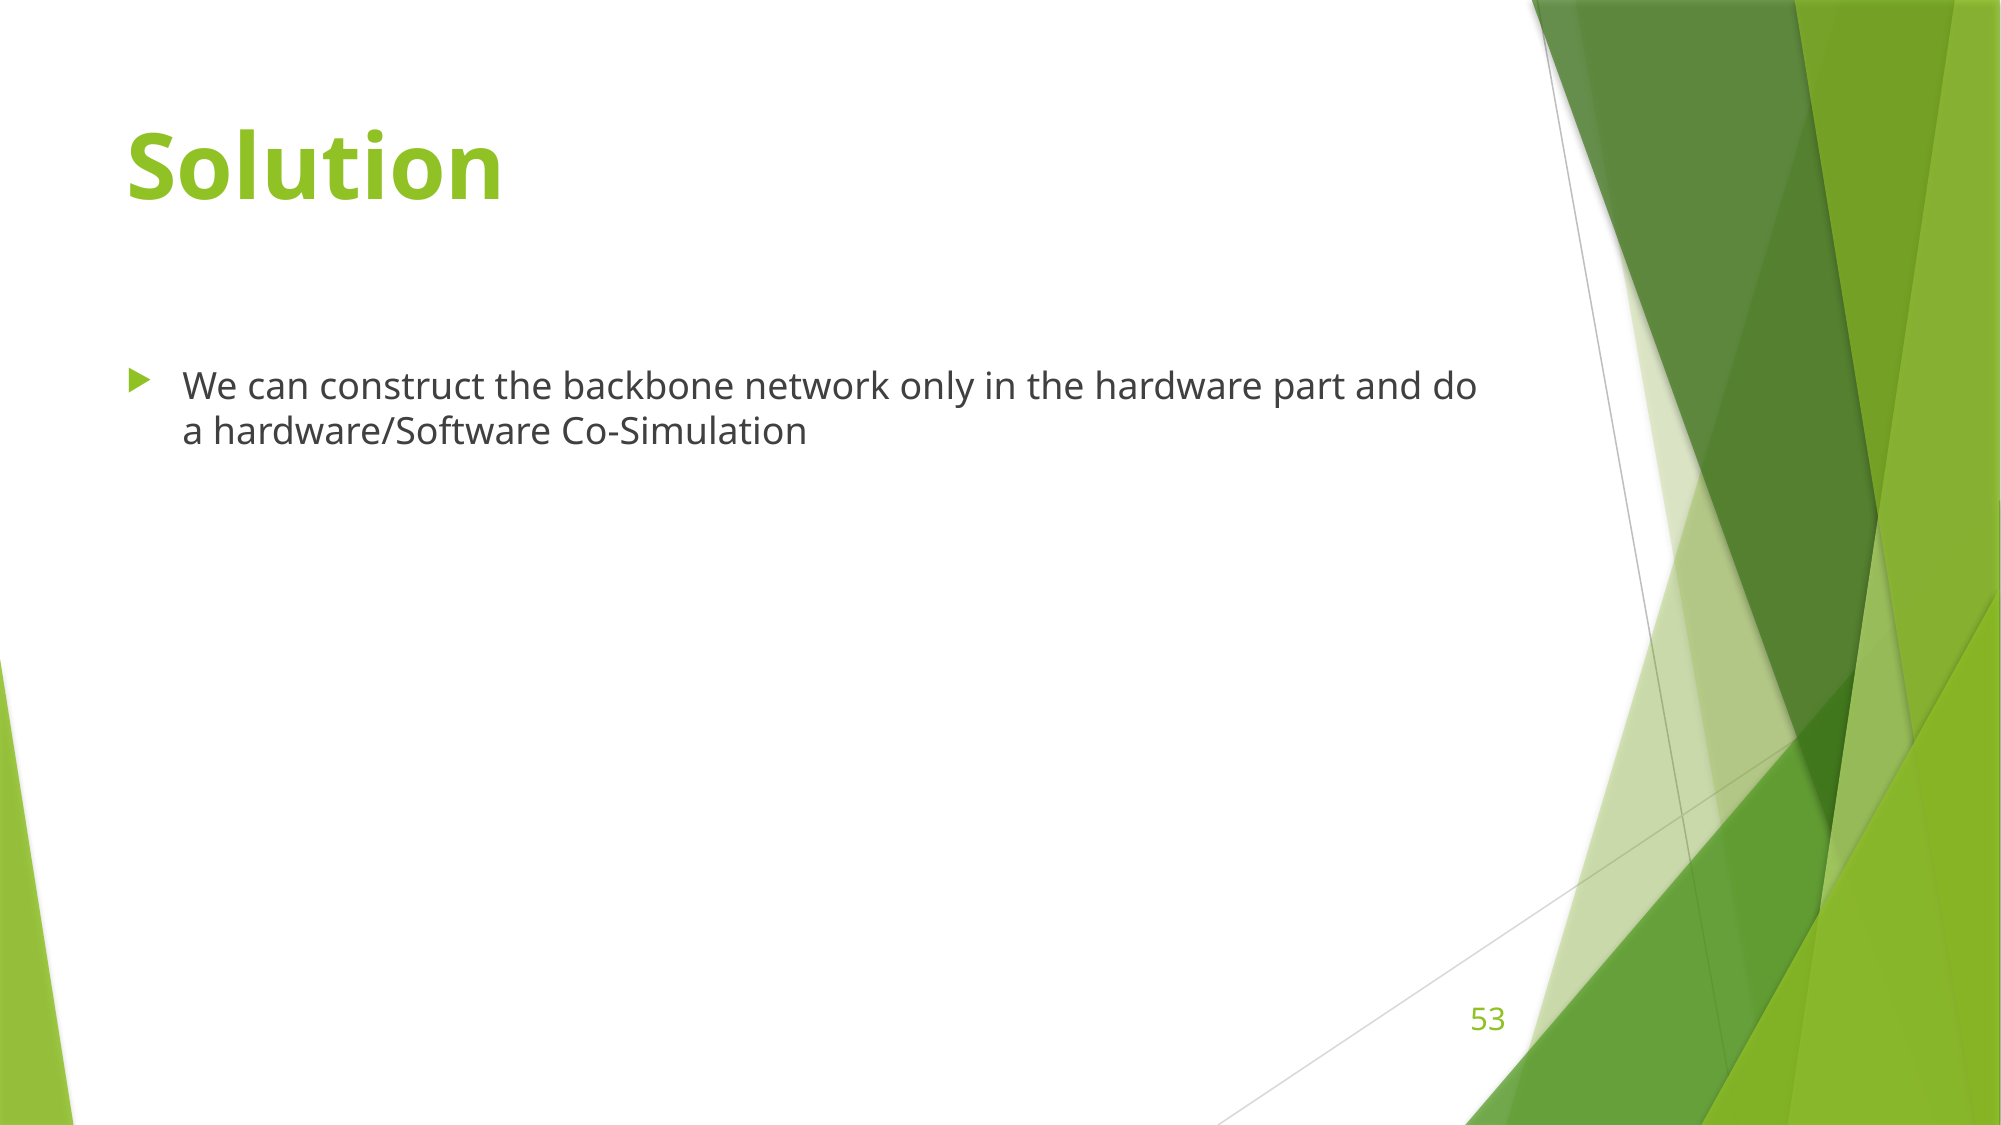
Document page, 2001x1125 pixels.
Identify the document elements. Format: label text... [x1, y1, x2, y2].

slide_number 53 [1409, 991, 1522, 1051]
title Solution [111, 99, 1522, 317]
list We can construct the backbone network only in the hardware part and do a hardware/Software Co-Simulation [111, 354, 1522, 992]
